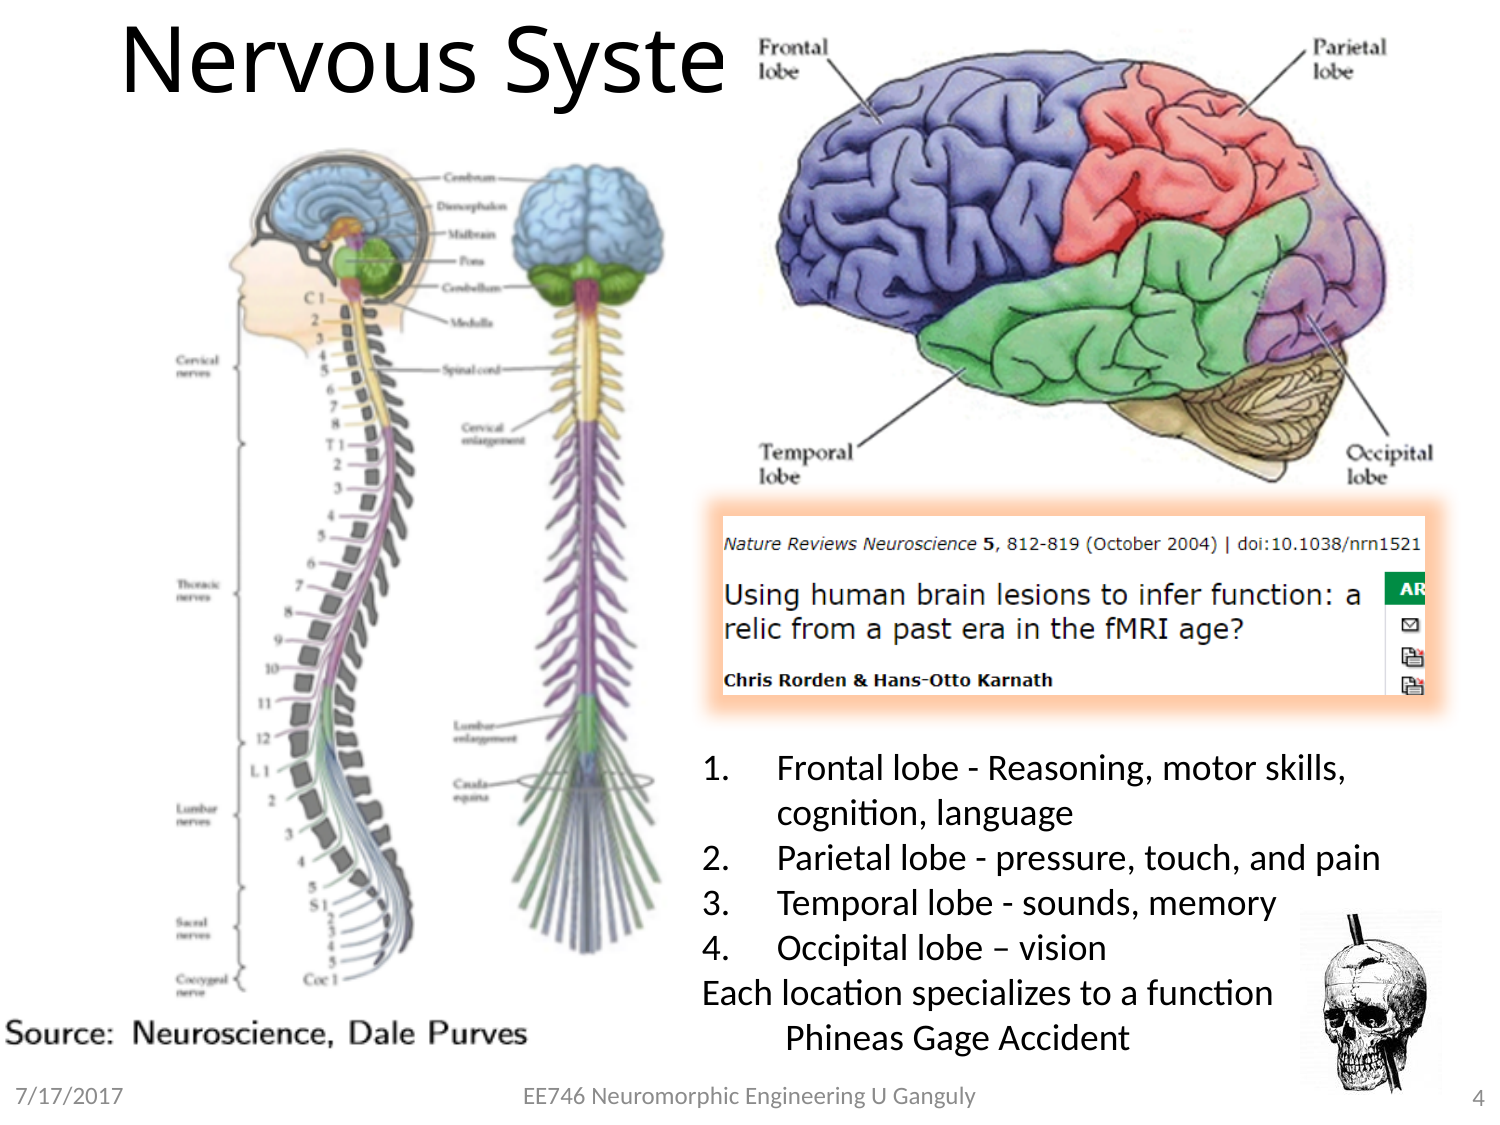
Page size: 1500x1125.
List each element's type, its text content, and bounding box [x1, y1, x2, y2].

footer EE746 Neuromorphic Engineering U Ganguly [496, 1064, 1004, 1124]
picture [1300, 901, 1442, 1103]
picture [0, 124, 707, 1067]
slide_number 4 [1162, 1066, 1500, 1125]
text_box Frontal lobe - Reasoning, motor skills, cognition, language Parietal lobe - pressure, touch, and pain Temporal lobe - sounds, memory Occipital lobe – vision Each location specializes to a function [706, 735, 1469, 1021]
picture [723, 14, 1469, 695]
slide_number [0, 1067, 338, 1124]
text_box Phineas Gage Accident [770, 1005, 1163, 1066]
title Nervous System [103, 1, 1397, 125]
